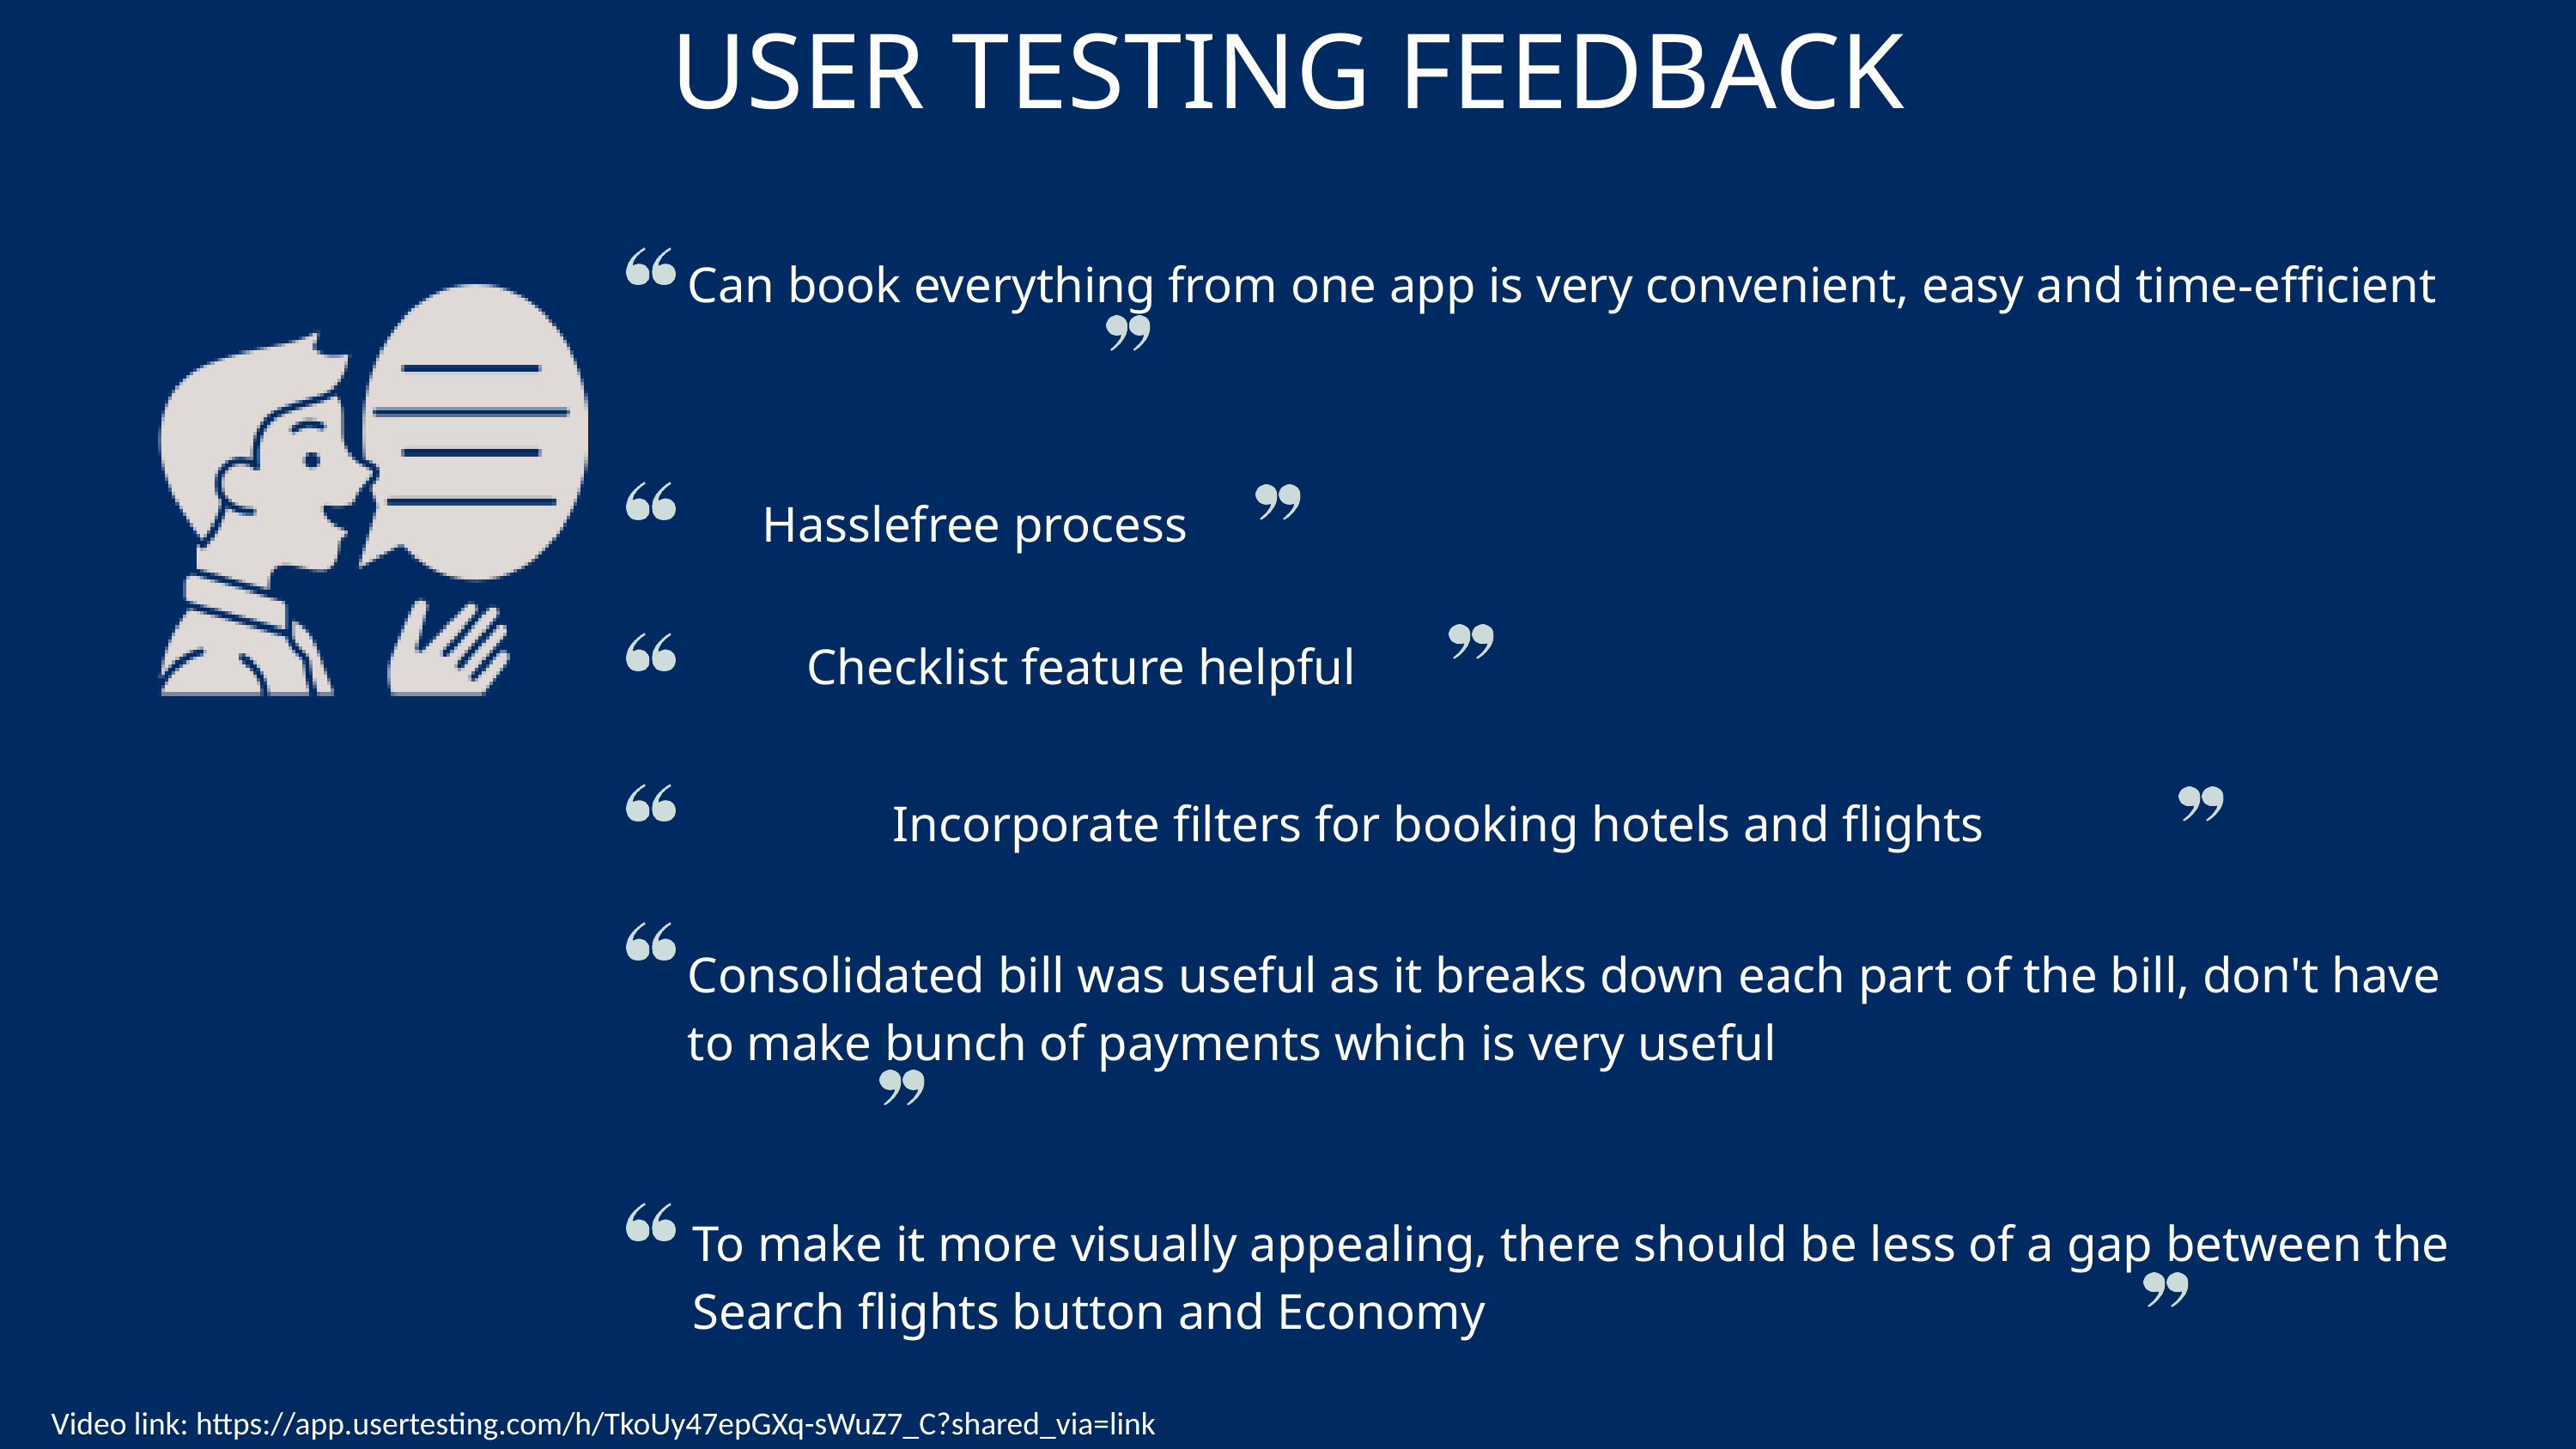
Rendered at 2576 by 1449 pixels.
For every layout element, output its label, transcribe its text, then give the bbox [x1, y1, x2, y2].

picture [1449, 623, 1495, 660]
picture [626, 1203, 676, 1241]
picture [626, 633, 676, 671]
picture [626, 482, 676, 520]
picture [1255, 484, 1302, 520]
picture [879, 1070, 926, 1106]
text_box Video link: https://app.usertesting.com/h/TkoUy47epGXq-sWuZ7_C?shared_via=link [38, 1396, 1170, 1448]
picture [144, 284, 588, 697]
text_box To make it more visually appealing, there should be less of a gap between the Search flights button and Economy [692, 1203, 2491, 1339]
picture [626, 922, 676, 961]
picture [626, 784, 676, 822]
text_box Checklist feature helpful [692, 626, 1471, 694]
picture [2178, 785, 2225, 822]
text_box USER TESTING FEEDBACK [634, 0, 1942, 130]
picture [626, 246, 676, 285]
picture [1106, 315, 1152, 351]
picture [2143, 1271, 2190, 1308]
text_box Incorporate filters for booking hotels and flights [687, 784, 2190, 852]
text_box Hasslefree process [687, 483, 1263, 552]
text_box Can book everything from one app is very convenient, easy and time-efficient [687, 244, 2540, 312]
text_box Consolidated bill was useful as it breaks down each part of the bill, don't have to make bunch of payments which is very useful [687, 934, 2491, 1070]
